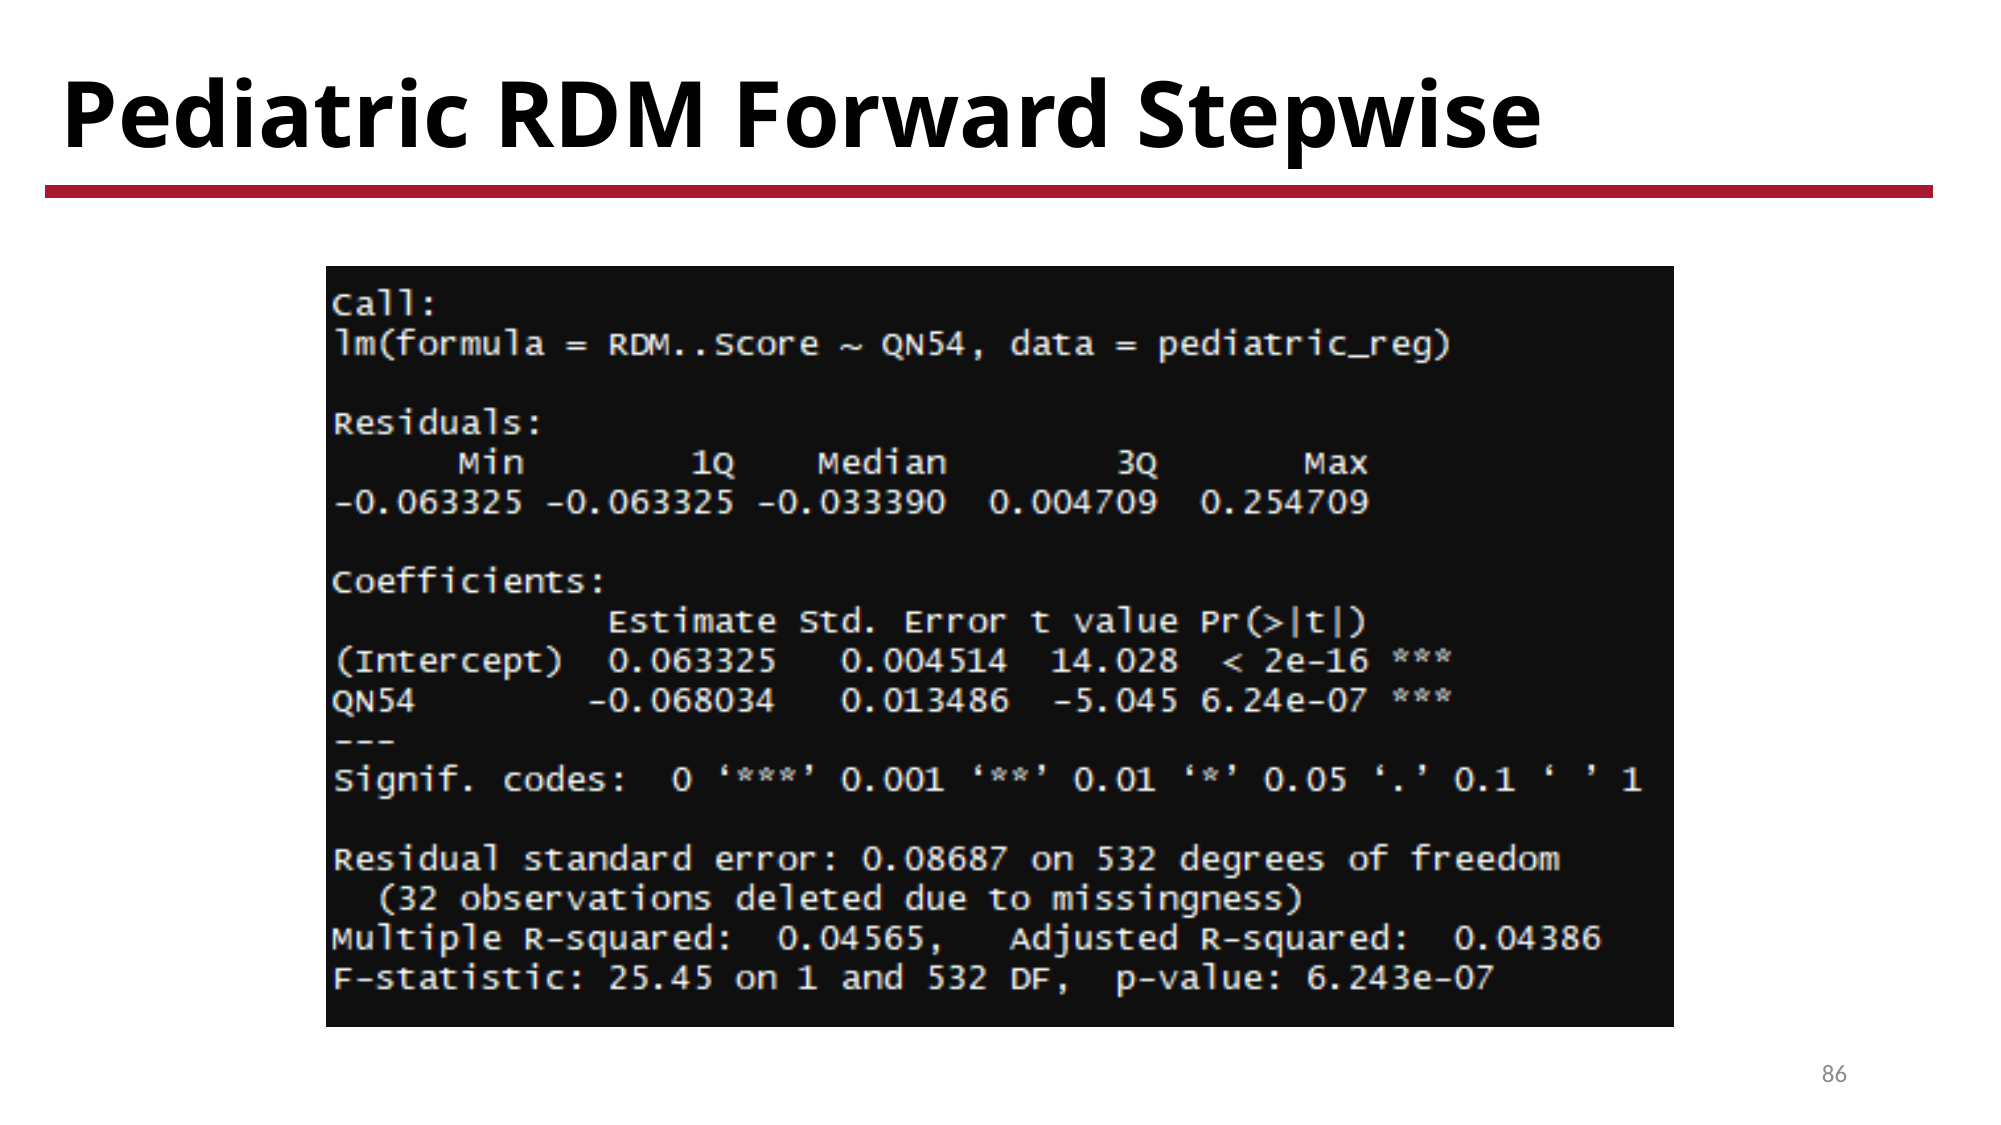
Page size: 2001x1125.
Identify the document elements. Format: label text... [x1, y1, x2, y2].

title Pediatric RDM Forward Stepwise [45, 49, 1771, 185]
picture [326, 266, 1674, 1027]
text_box [45, 185, 1932, 197]
slide_number 86 [1412, 1042, 1863, 1103]
